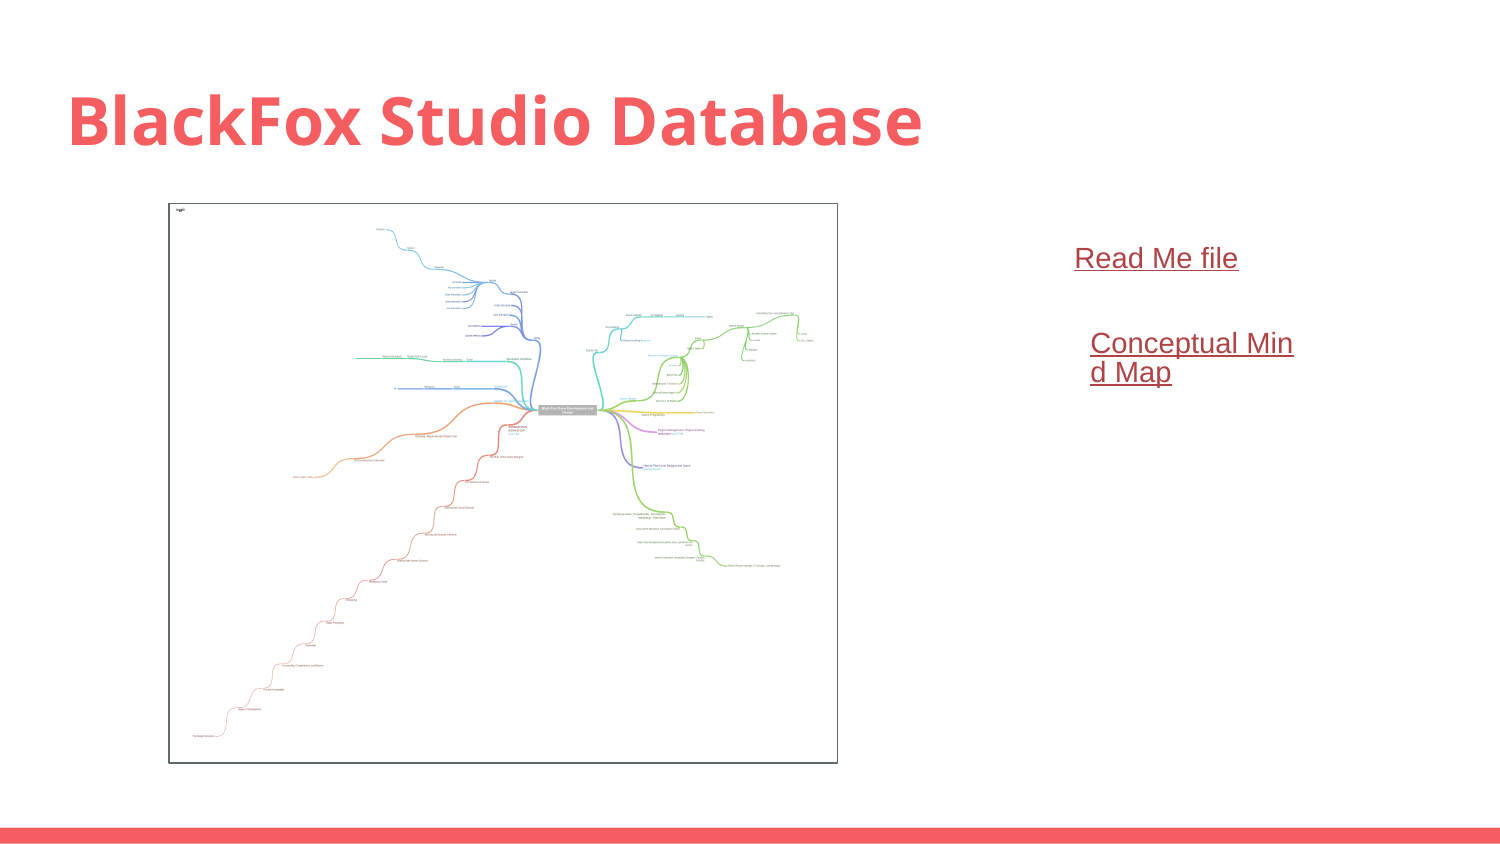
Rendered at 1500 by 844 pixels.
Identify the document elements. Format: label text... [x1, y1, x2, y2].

title BlackFox Studio Database [51, 64, 1449, 167]
text_box Read Me file [1059, 223, 1298, 299]
text_box Conceptual Mind Map [1075, 309, 1314, 384]
picture [169, 203, 838, 763]
